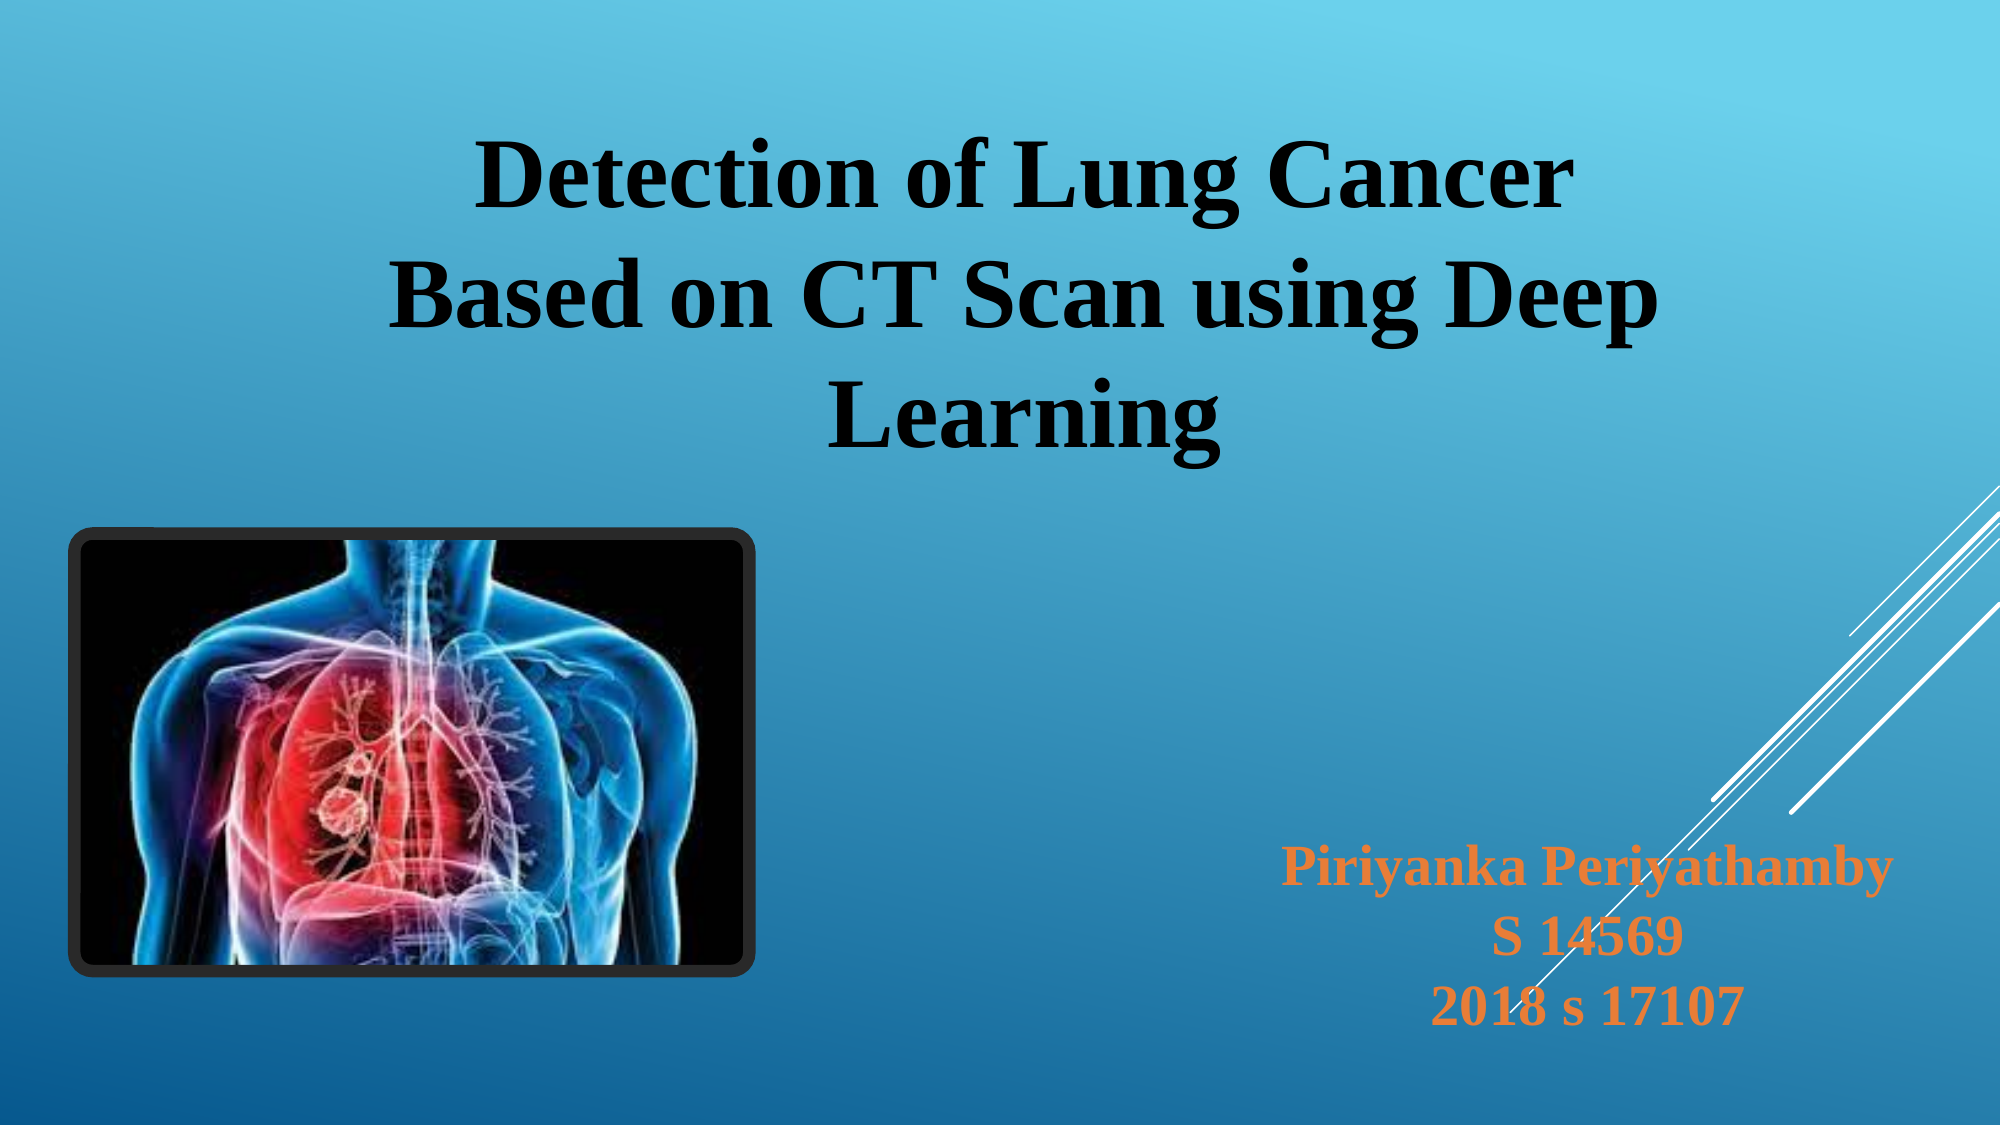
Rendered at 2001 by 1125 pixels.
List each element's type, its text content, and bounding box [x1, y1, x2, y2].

text_box Detection of Lung Cancer Based on CT Scan using Deep Learning [327, 100, 1723, 521]
text_box Piriyanka Periyathamby S 14569 2018 s 17107 [1250, 819, 1926, 1090]
picture [74, 533, 750, 972]
